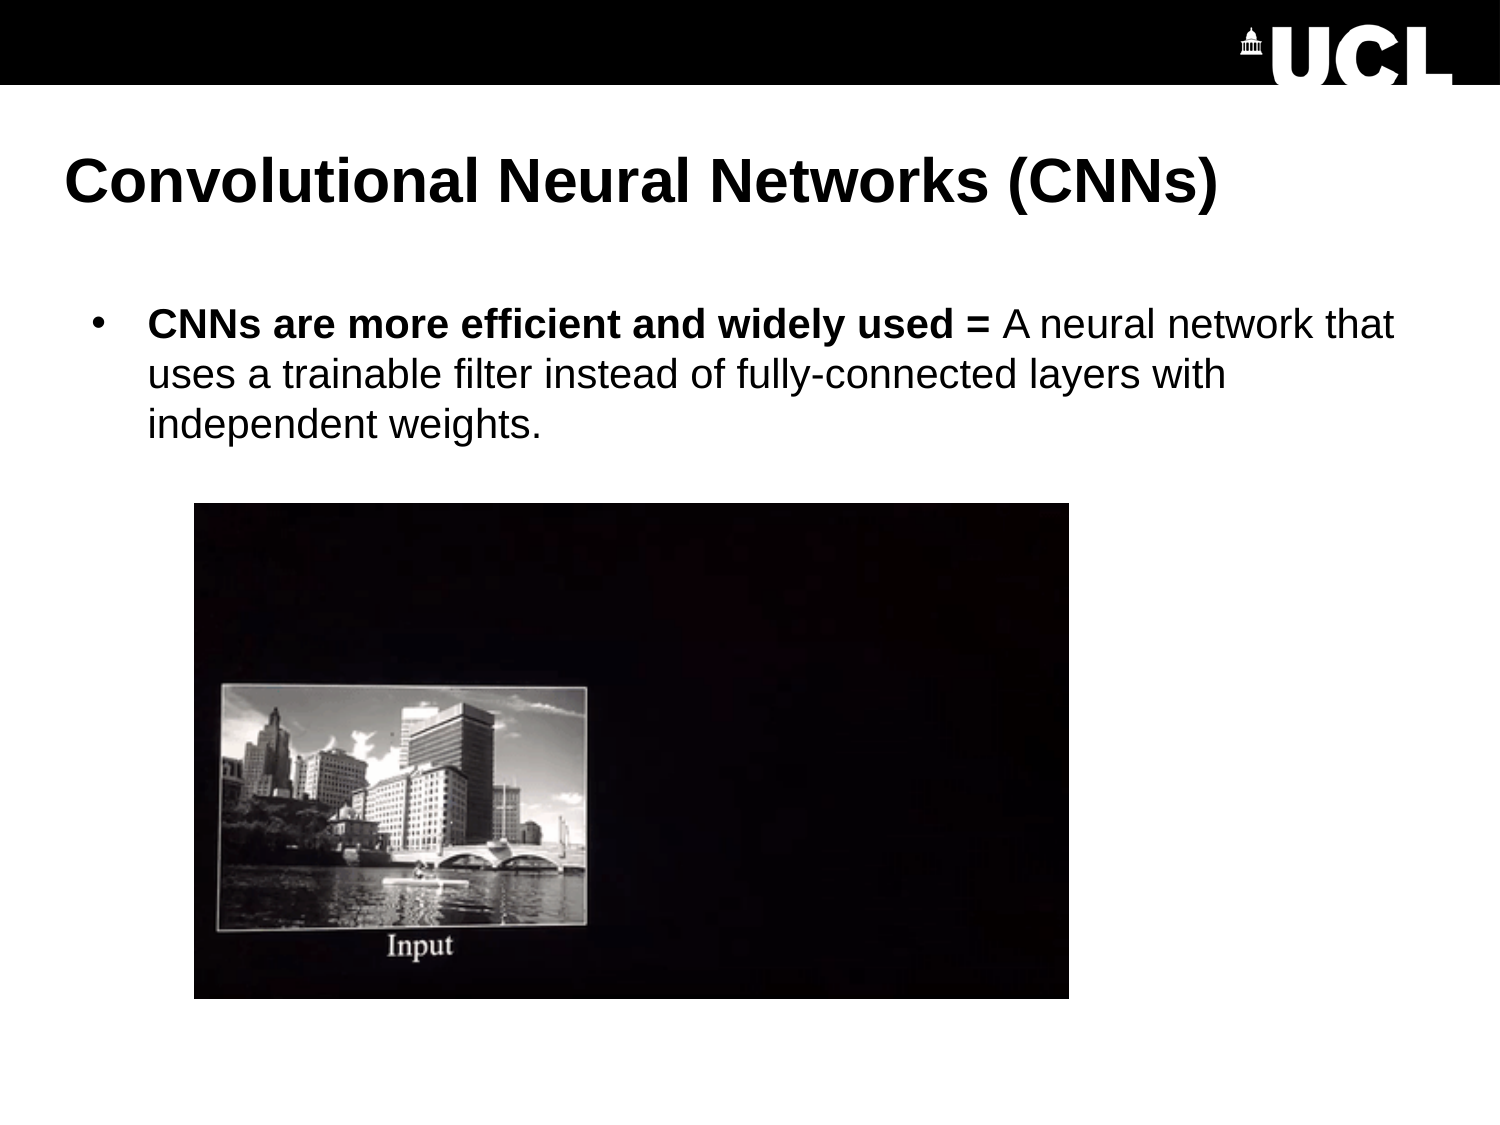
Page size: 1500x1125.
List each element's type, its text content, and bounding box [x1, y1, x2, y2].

text_box CNNs are more efficient and widely used = A neural network that uses a trainable filter instead of fully-connected layers with independent weights. [76, 239, 1456, 556]
title Convolutional Neural Networks (CNNs) [49, 132, 1500, 345]
picture [194, 503, 1069, 999]
picture [0, 0, 1500, 85]
